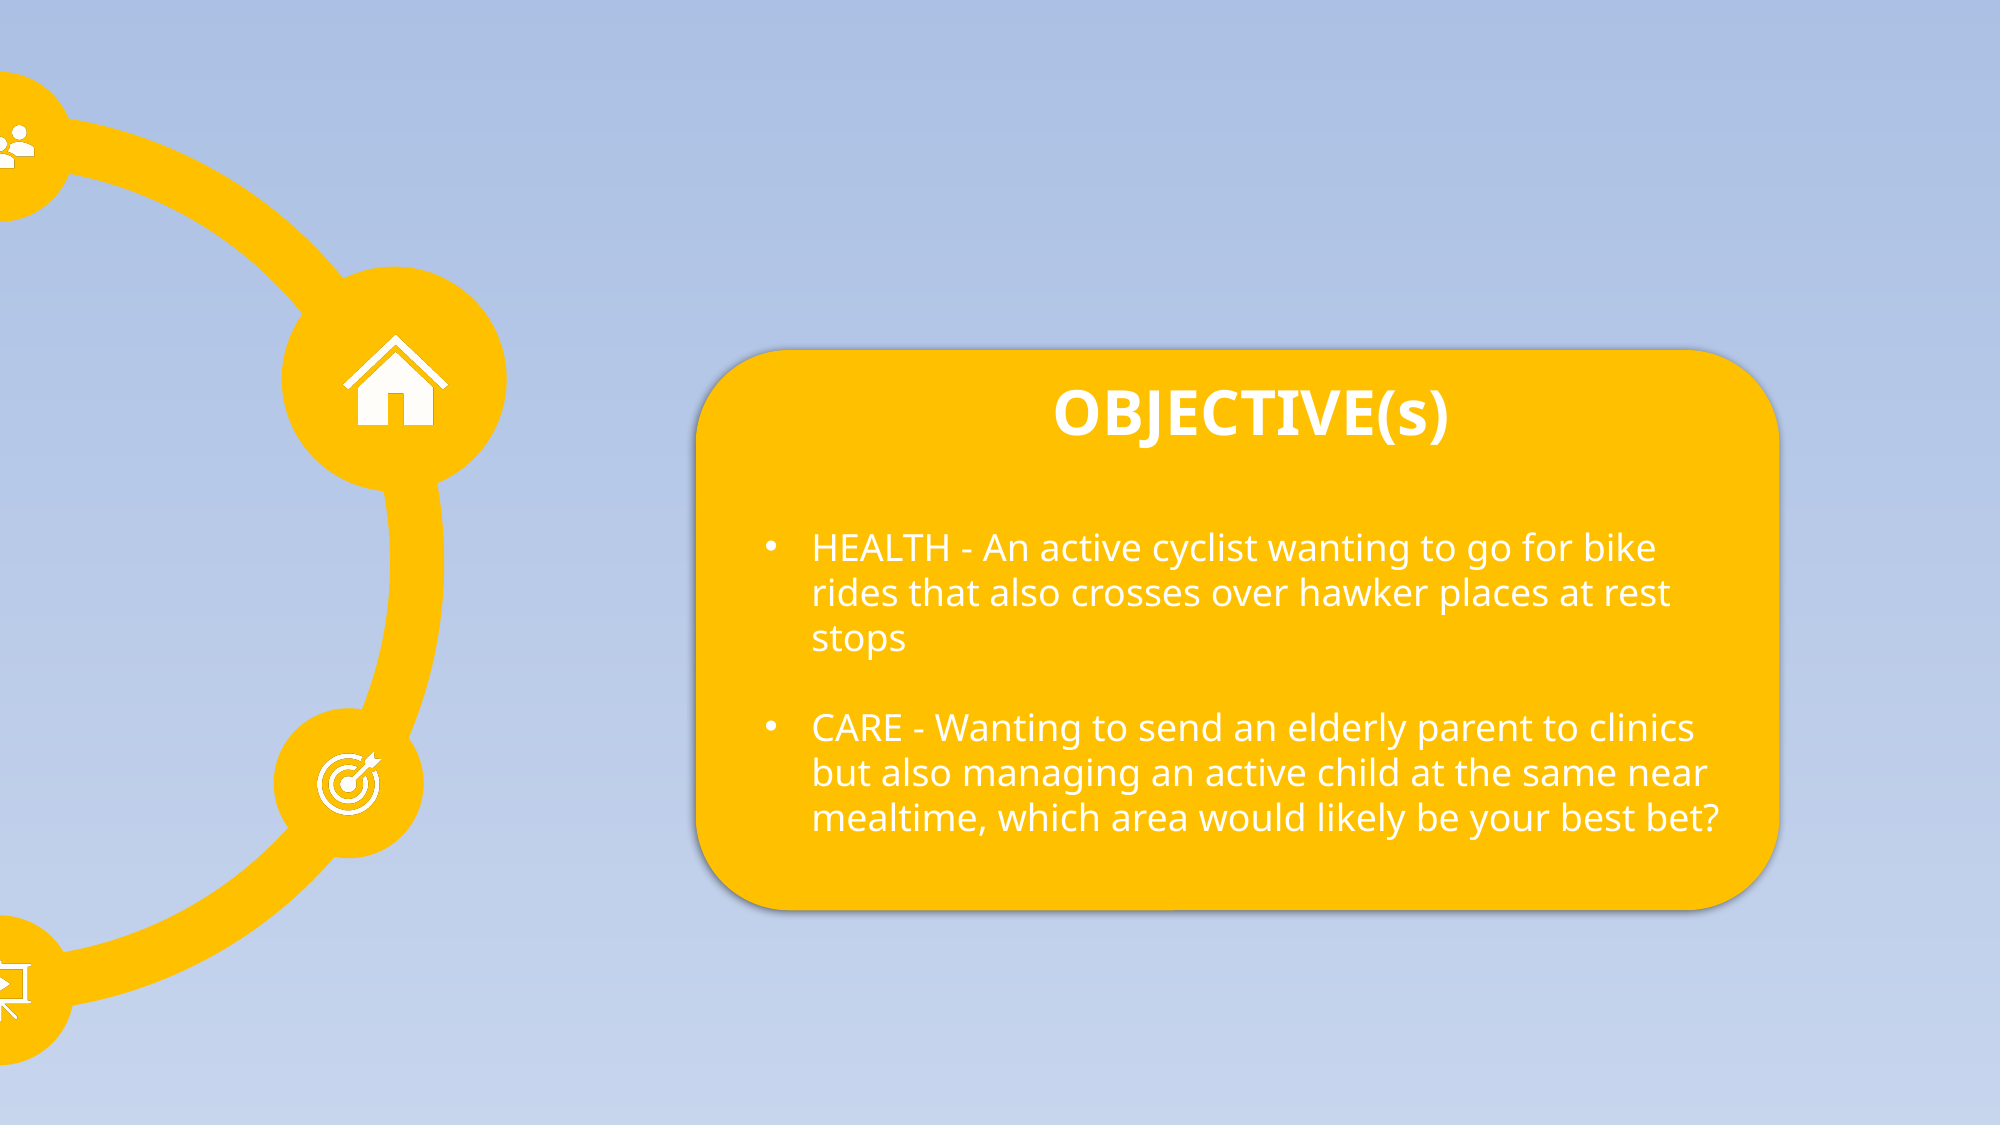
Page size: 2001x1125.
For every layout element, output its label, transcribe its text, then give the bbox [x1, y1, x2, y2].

text_box [70, 118, 343, 313]
text_box [272, 707, 425, 860]
text_box [695, 350, 1780, 911]
text_box [65, 828, 334, 1006]
text_box [0, 70, 76, 223]
text_box [0, 914, 76, 1067]
picture [0, 951, 40, 1030]
text_box OBJECTIVE(s) [760, 365, 1743, 455]
text_box HEALTH - An active cyclist wanting to go for bike rides that also crosses over hawker places at rest stops CARE - Wanting to send an elderly parent to clinics but also managing an active child at the same near mealtime, which area would likely be your best bet? [749, 471, 1754, 846]
text_box [280, 265, 508, 493]
picture [310, 744, 389, 823]
text_box [362, 485, 445, 736]
picture [0, 107, 39, 186]
picture [335, 319, 456, 440]
